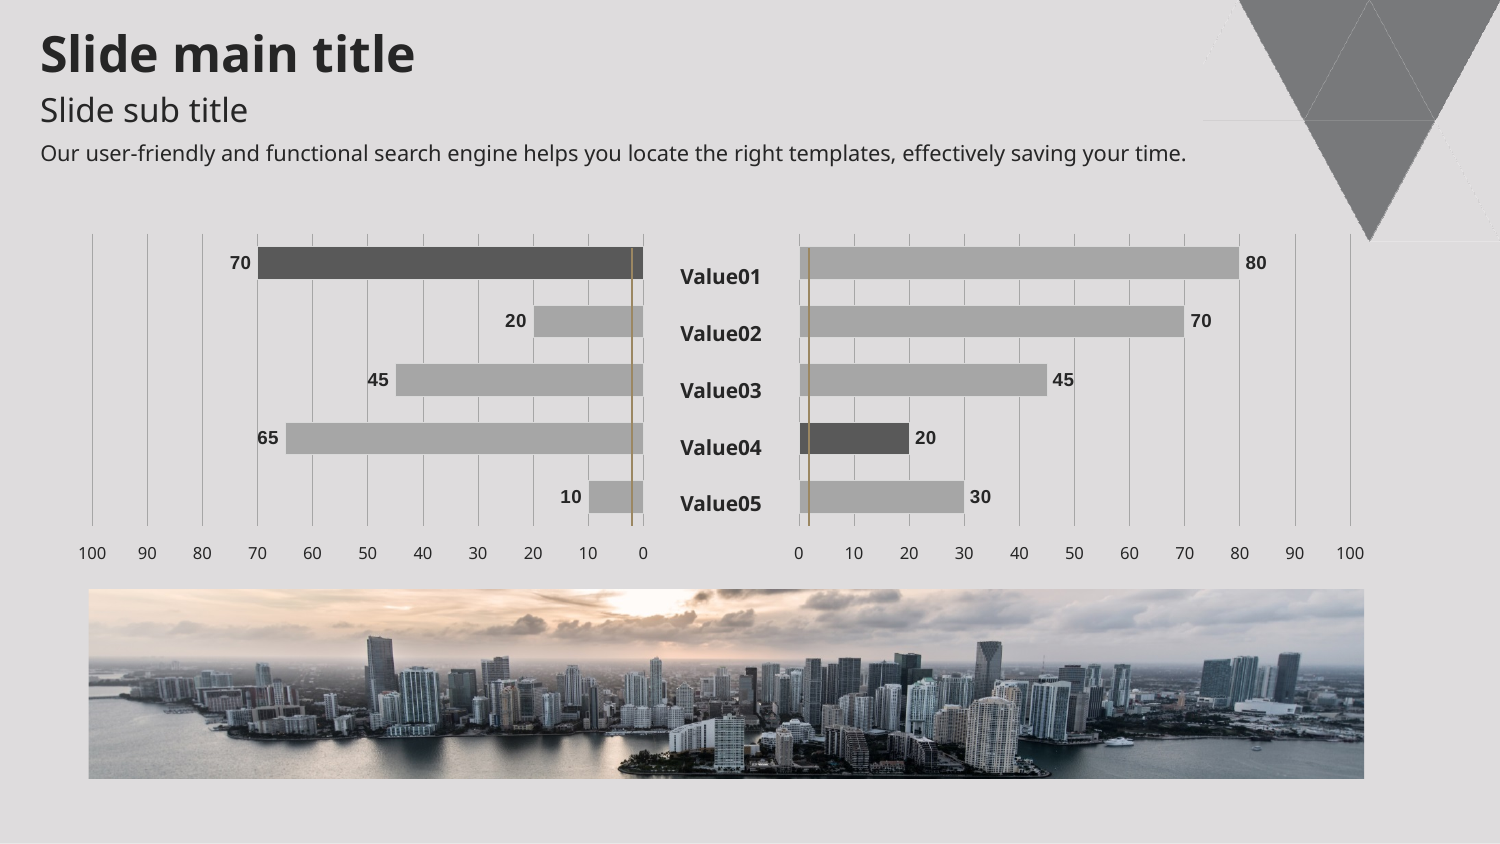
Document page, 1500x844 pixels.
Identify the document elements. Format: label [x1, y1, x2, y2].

text_box [40, 22, 1287, 166]
chart [782, 226, 1377, 572]
text_box [814, 263, 818, 517]
text_box [86, 588, 1366, 781]
text_box [637, 263, 804, 517]
picture [1203, 0, 1500, 254]
chart [65, 226, 661, 572]
